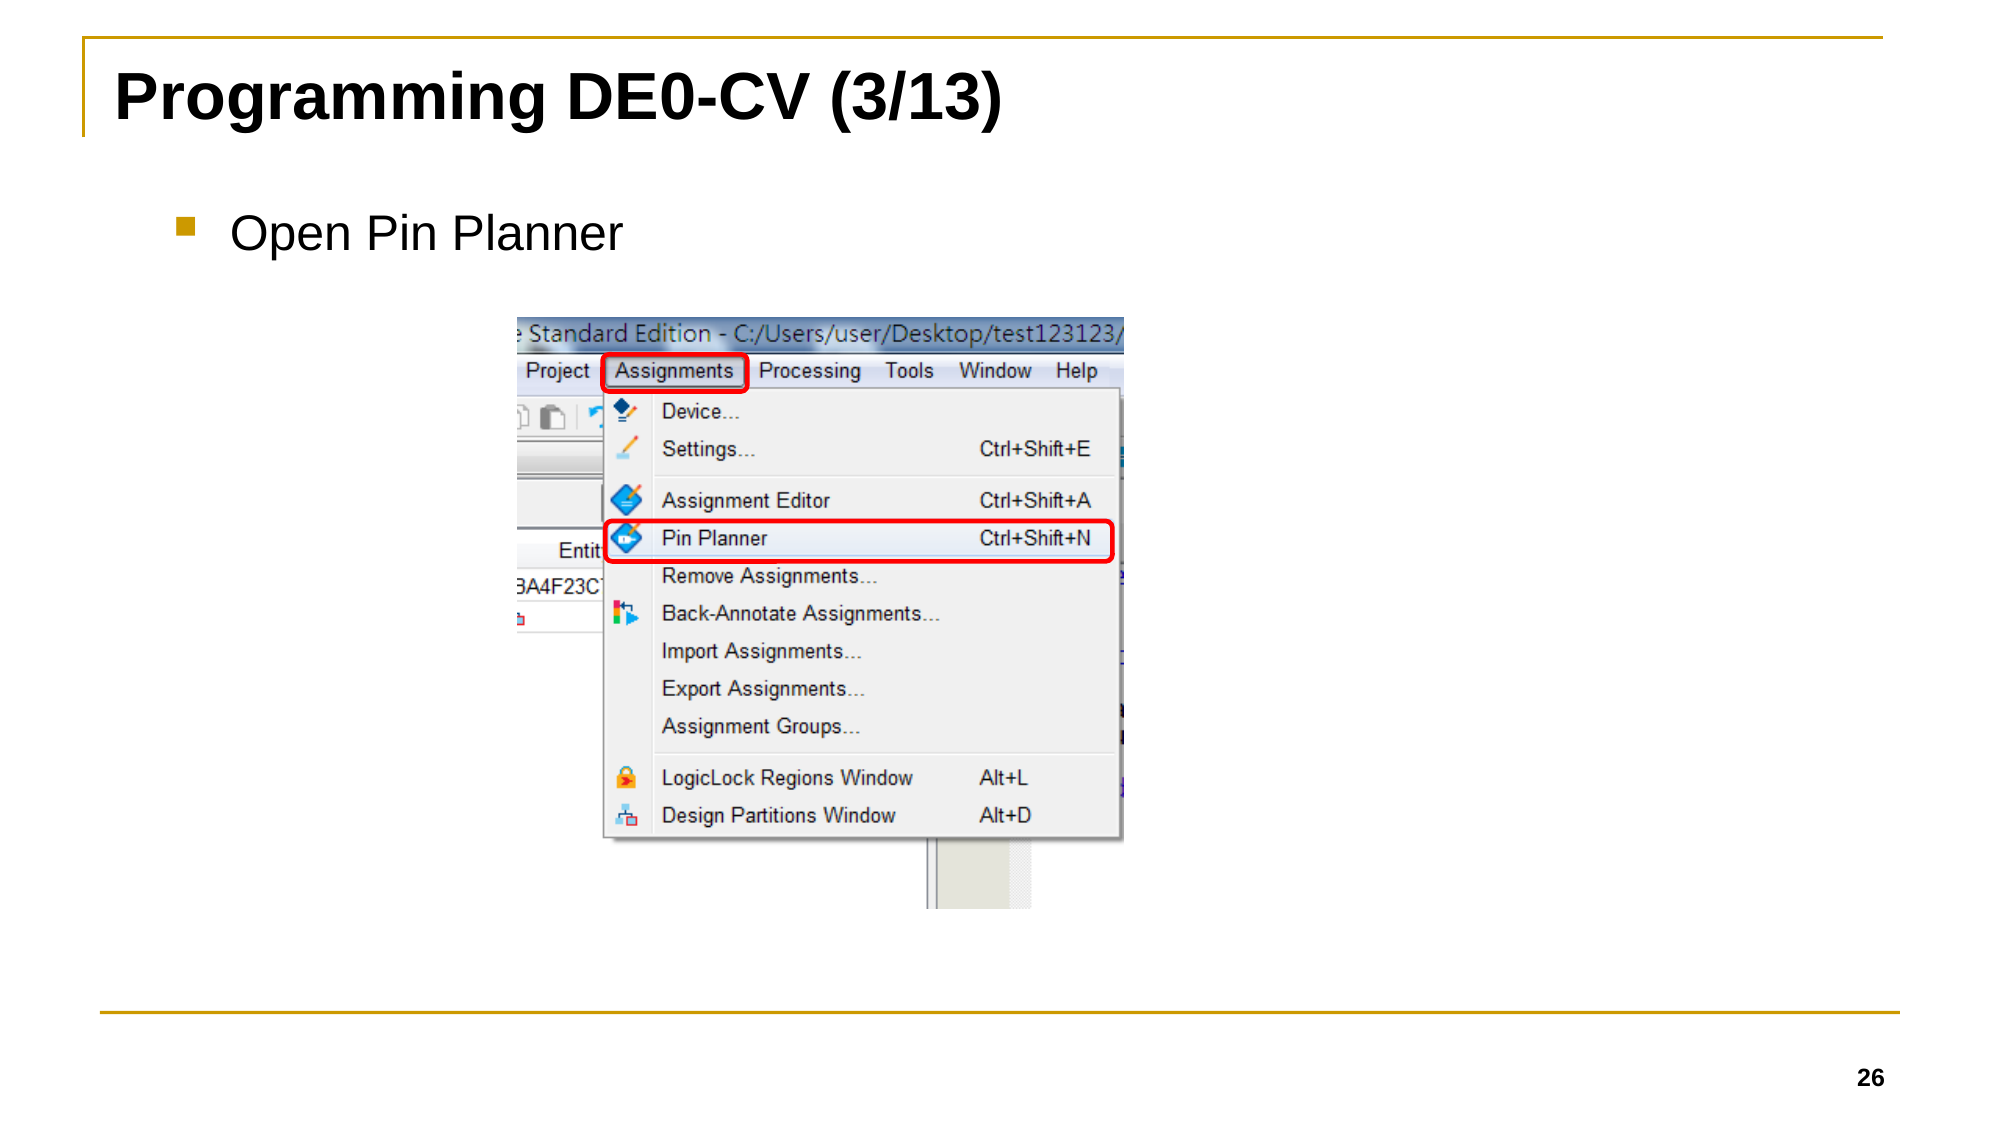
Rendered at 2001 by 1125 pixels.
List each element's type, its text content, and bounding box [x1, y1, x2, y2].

picture [517, 317, 1125, 909]
title Programming DE0-CV (3/13) [99, 45, 1961, 244]
text_box Open Pin Planner [158, 193, 1509, 936]
slide_number 26 [1433, 1023, 1901, 1100]
